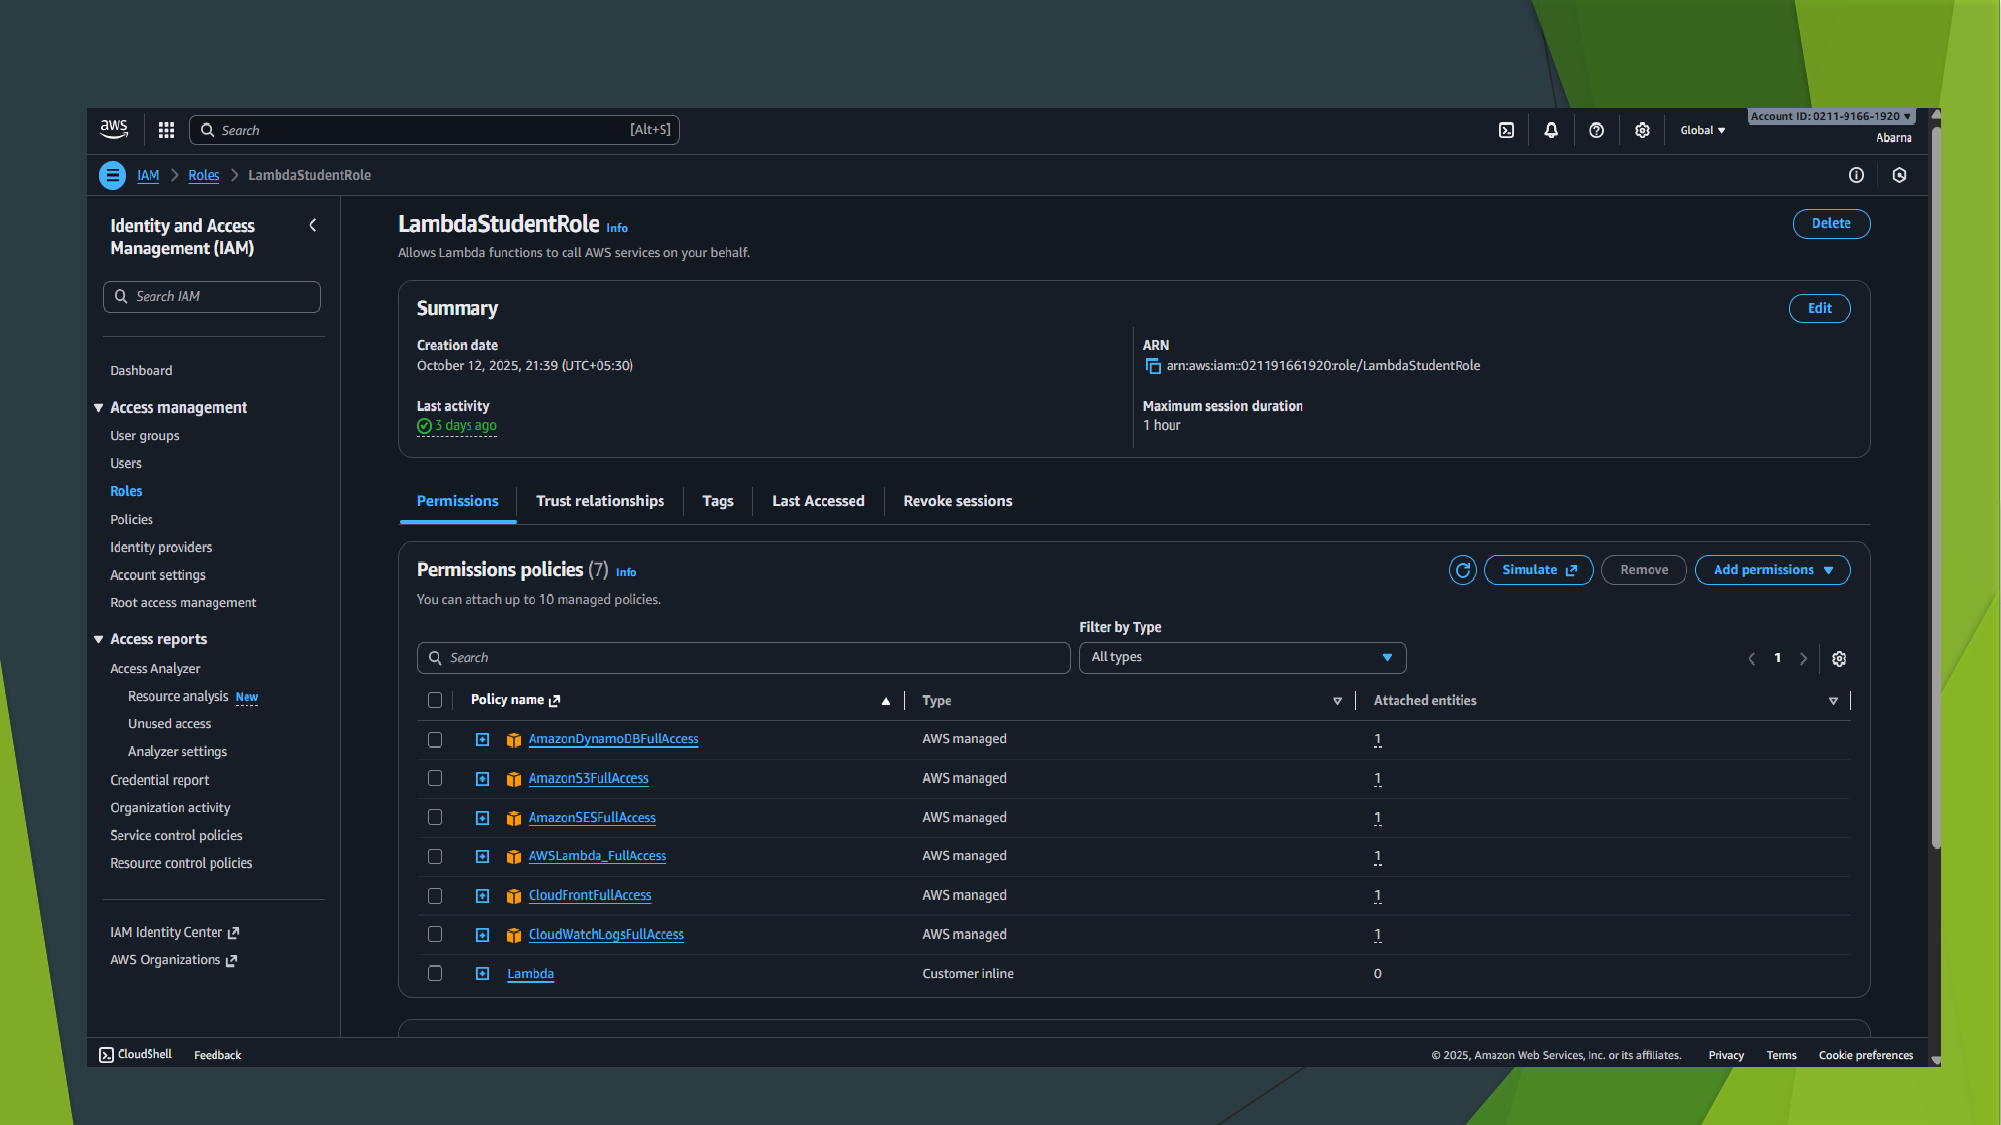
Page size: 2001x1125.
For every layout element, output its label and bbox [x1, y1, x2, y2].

picture [87, 107, 1942, 1067]
